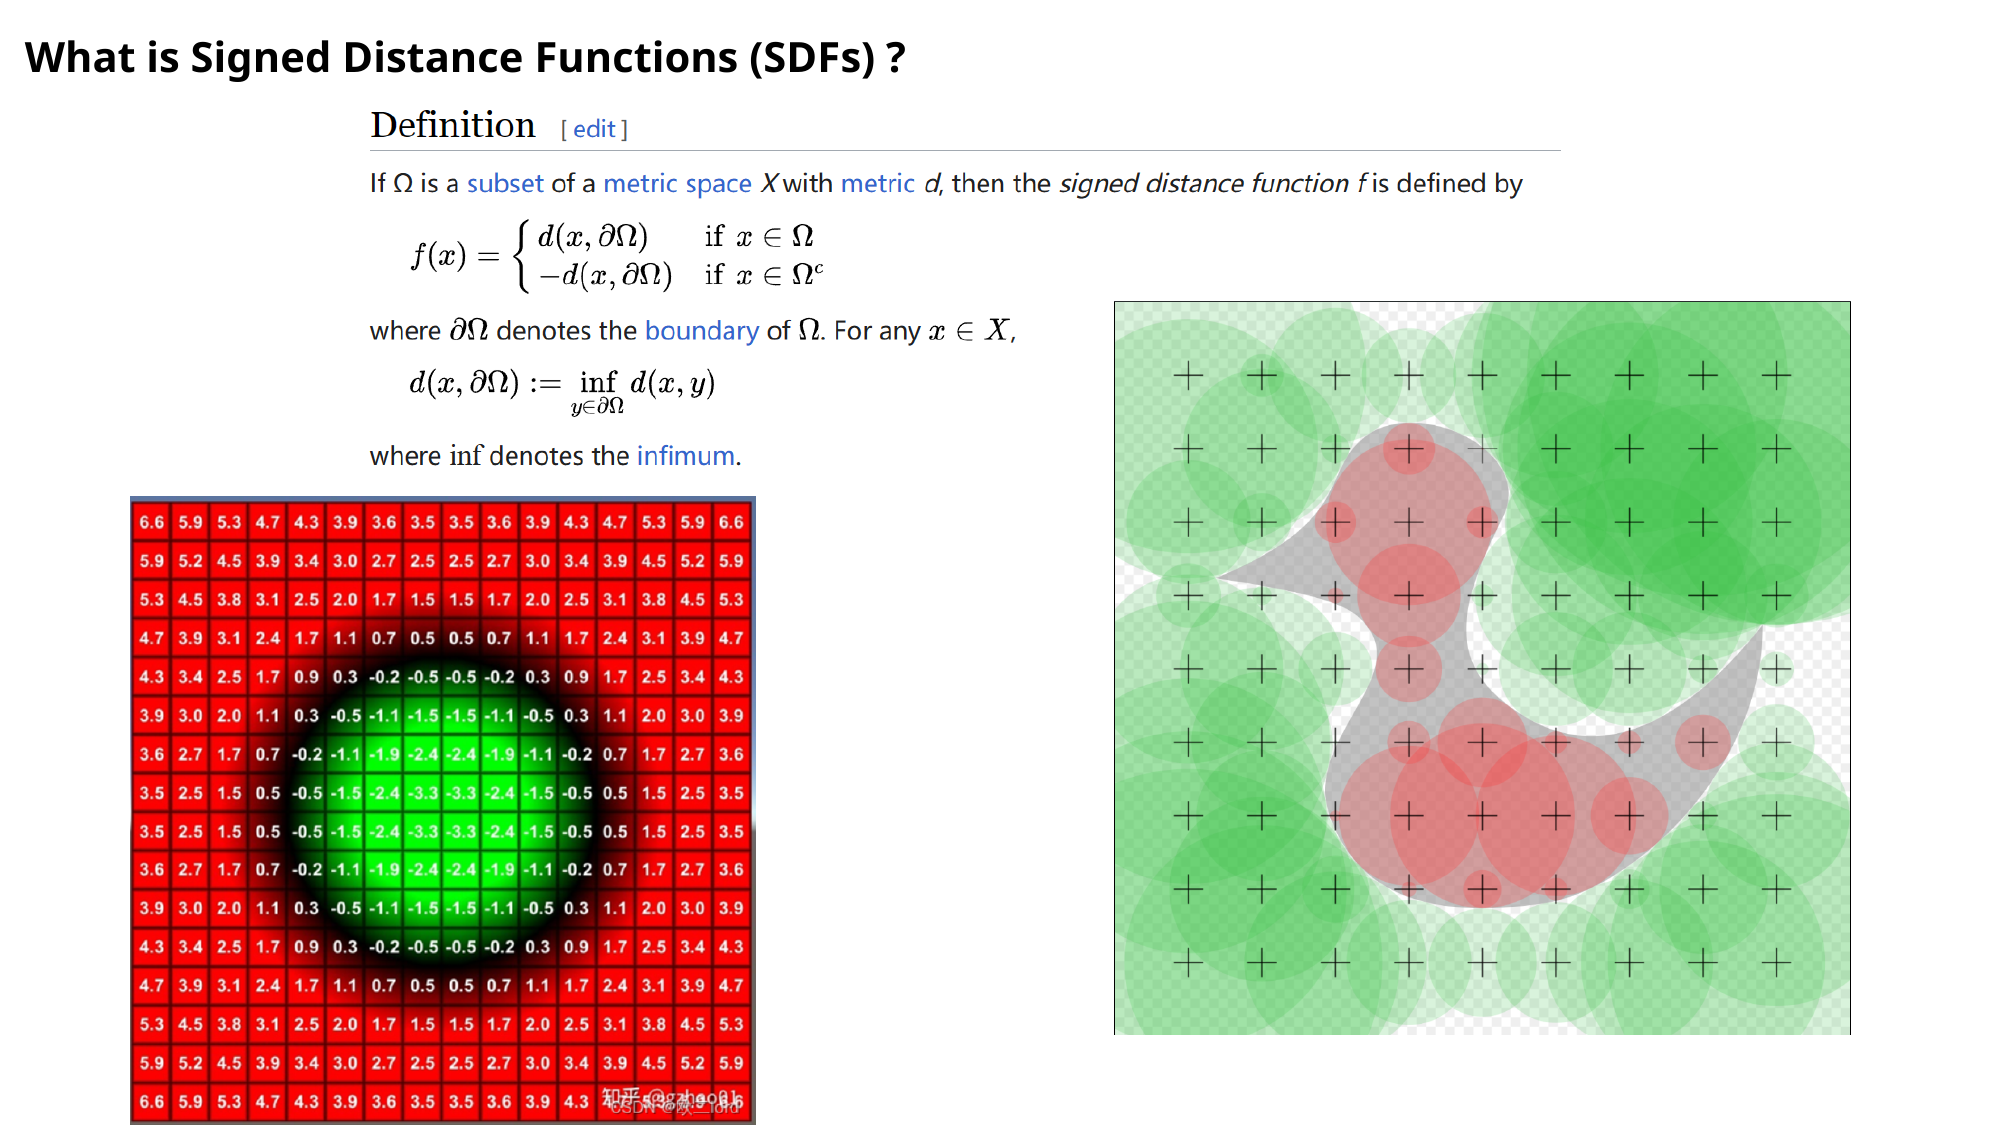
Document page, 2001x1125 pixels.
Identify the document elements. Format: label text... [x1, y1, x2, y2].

picture [130, 496, 757, 1125]
picture [329, 98, 1851, 1036]
text_box What is Signed Distance Functions (SDFs) ? [10, 23, 1633, 89]
